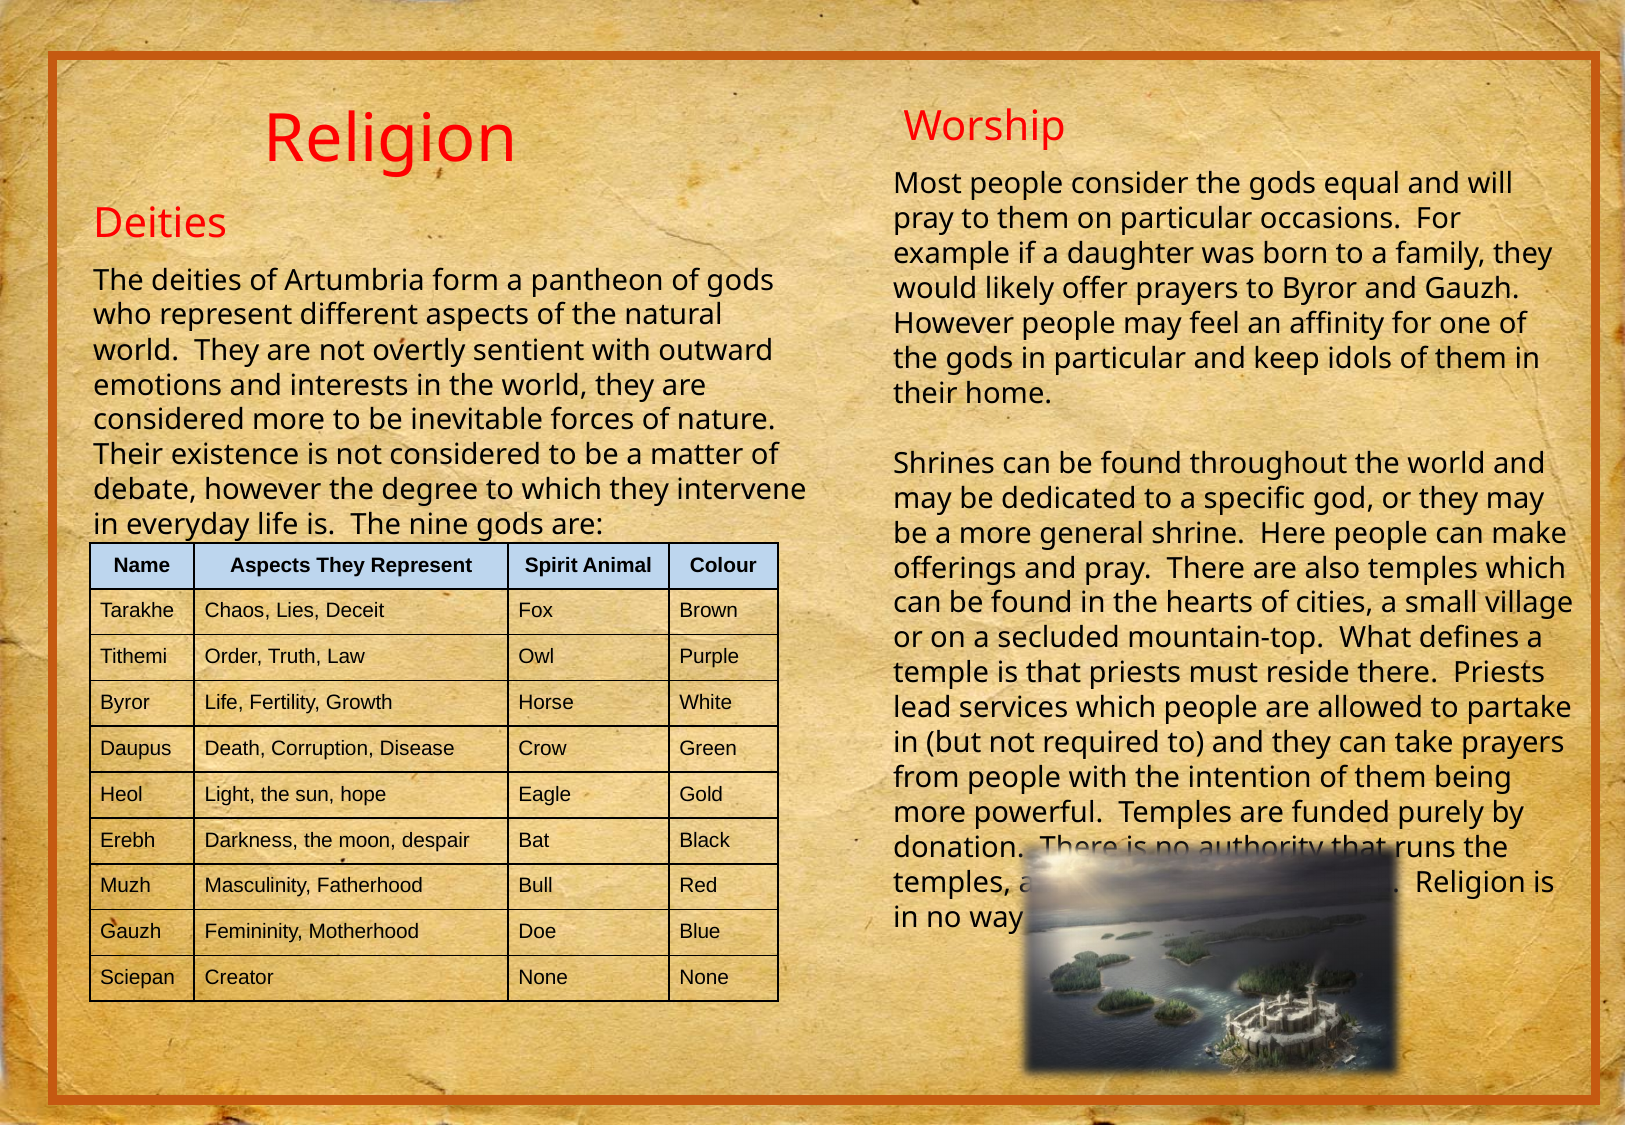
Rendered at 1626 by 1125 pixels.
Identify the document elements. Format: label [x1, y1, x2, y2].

picture [1014, 837, 1407, 1083]
text_box [0, 0, 1625, 1125]
